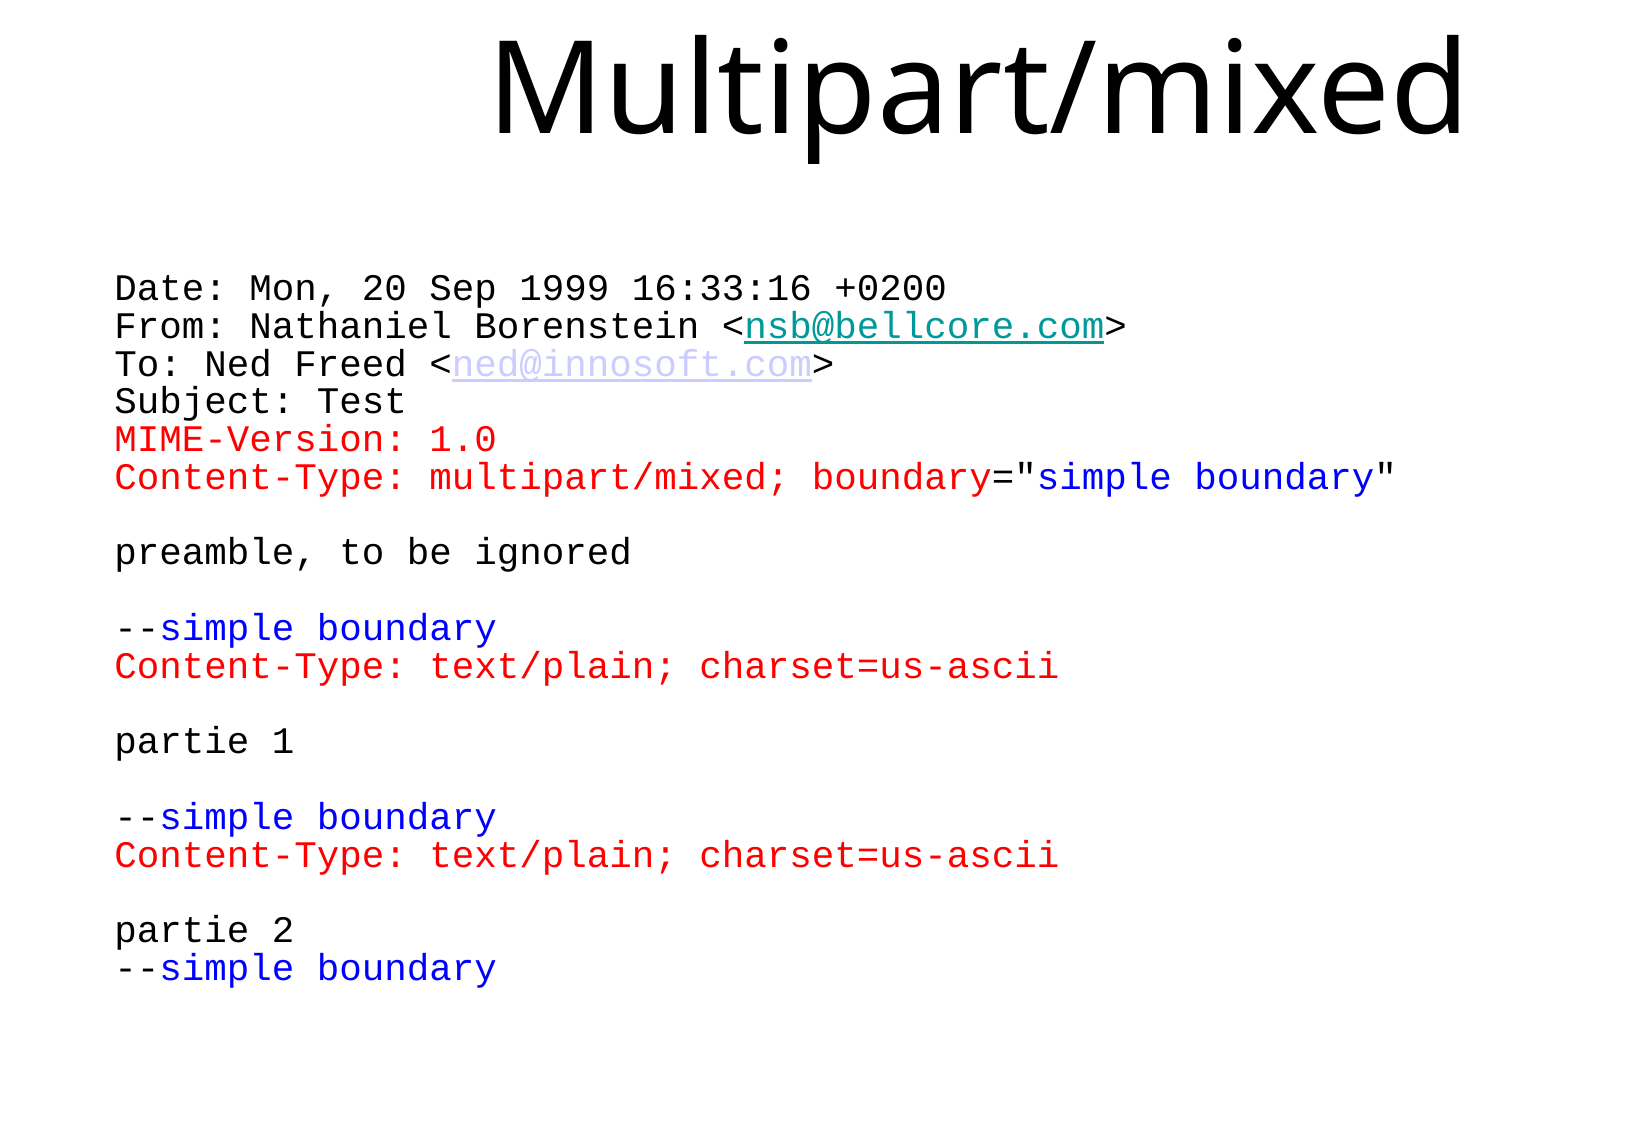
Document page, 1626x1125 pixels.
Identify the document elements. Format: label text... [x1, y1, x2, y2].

text_box Date: Mon, 20 Sep 1999 16:33:16 +0200 From: Nathaniel Borenstein <nsb@bellcore.com> To: Ned Freed <ned@innosoft.com> Subject: Test MIME-Version: 1.0 Content-Type: multipart/mixed; boundary="simple boundary" preamble, to be ignored --simple boundary Content-Type: text/plain; charset=us-ascii partie 1 --simple boundary Content-Type: text/plain; charset=us-ascii partie 2 --simple boundary [114, 270, 1398, 1102]
title Multipart/mixed [409, 0, 1550, 188]
